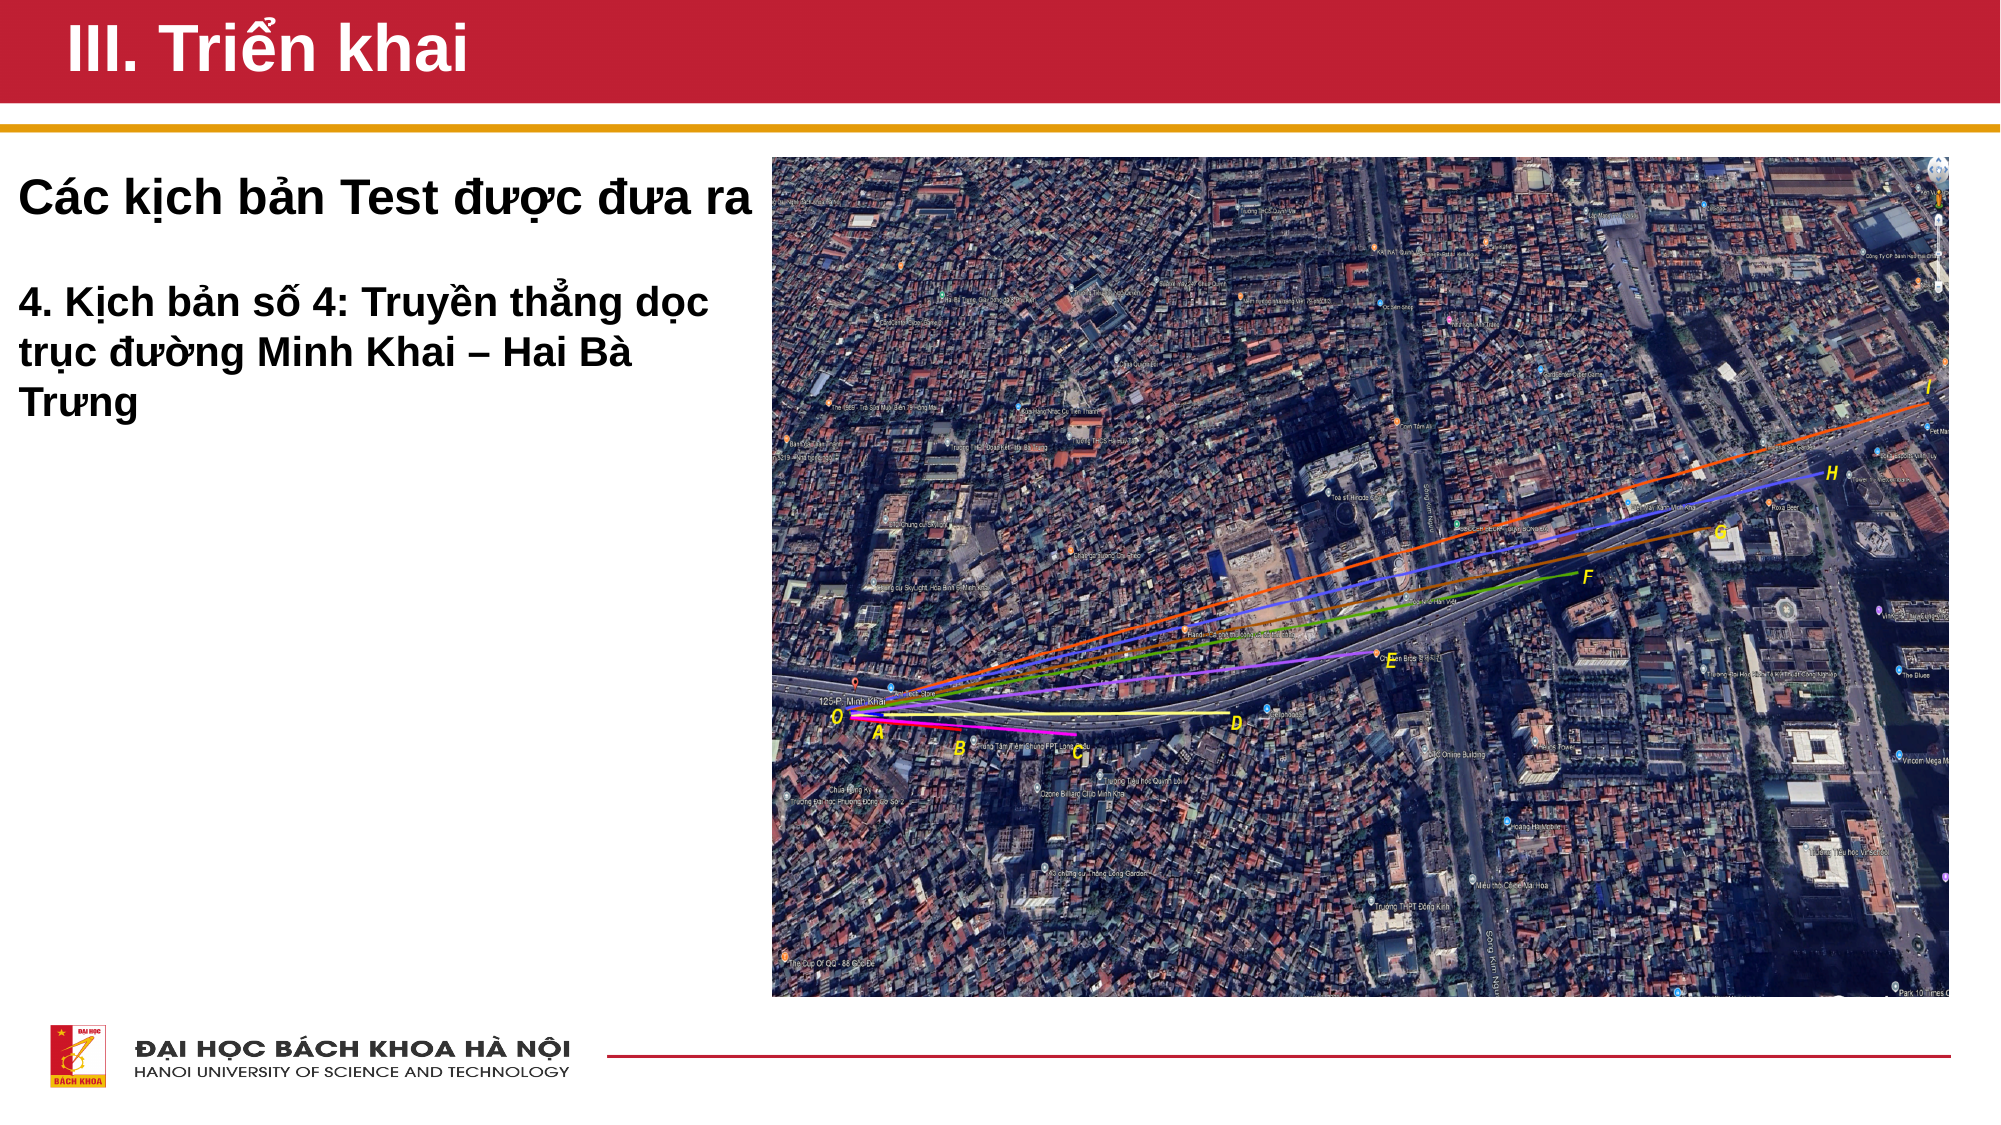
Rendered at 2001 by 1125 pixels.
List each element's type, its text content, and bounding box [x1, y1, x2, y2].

picture [0, 0, 2001, 1125]
title III. Triển khai [51, 12, 1949, 87]
text_box Các kịch bản Test được đưa ra 4. Kịch bản số 4: Truyền thẳng dọc trục đường Minh Khai – Hai Bà Trưng [3, 157, 771, 433]
